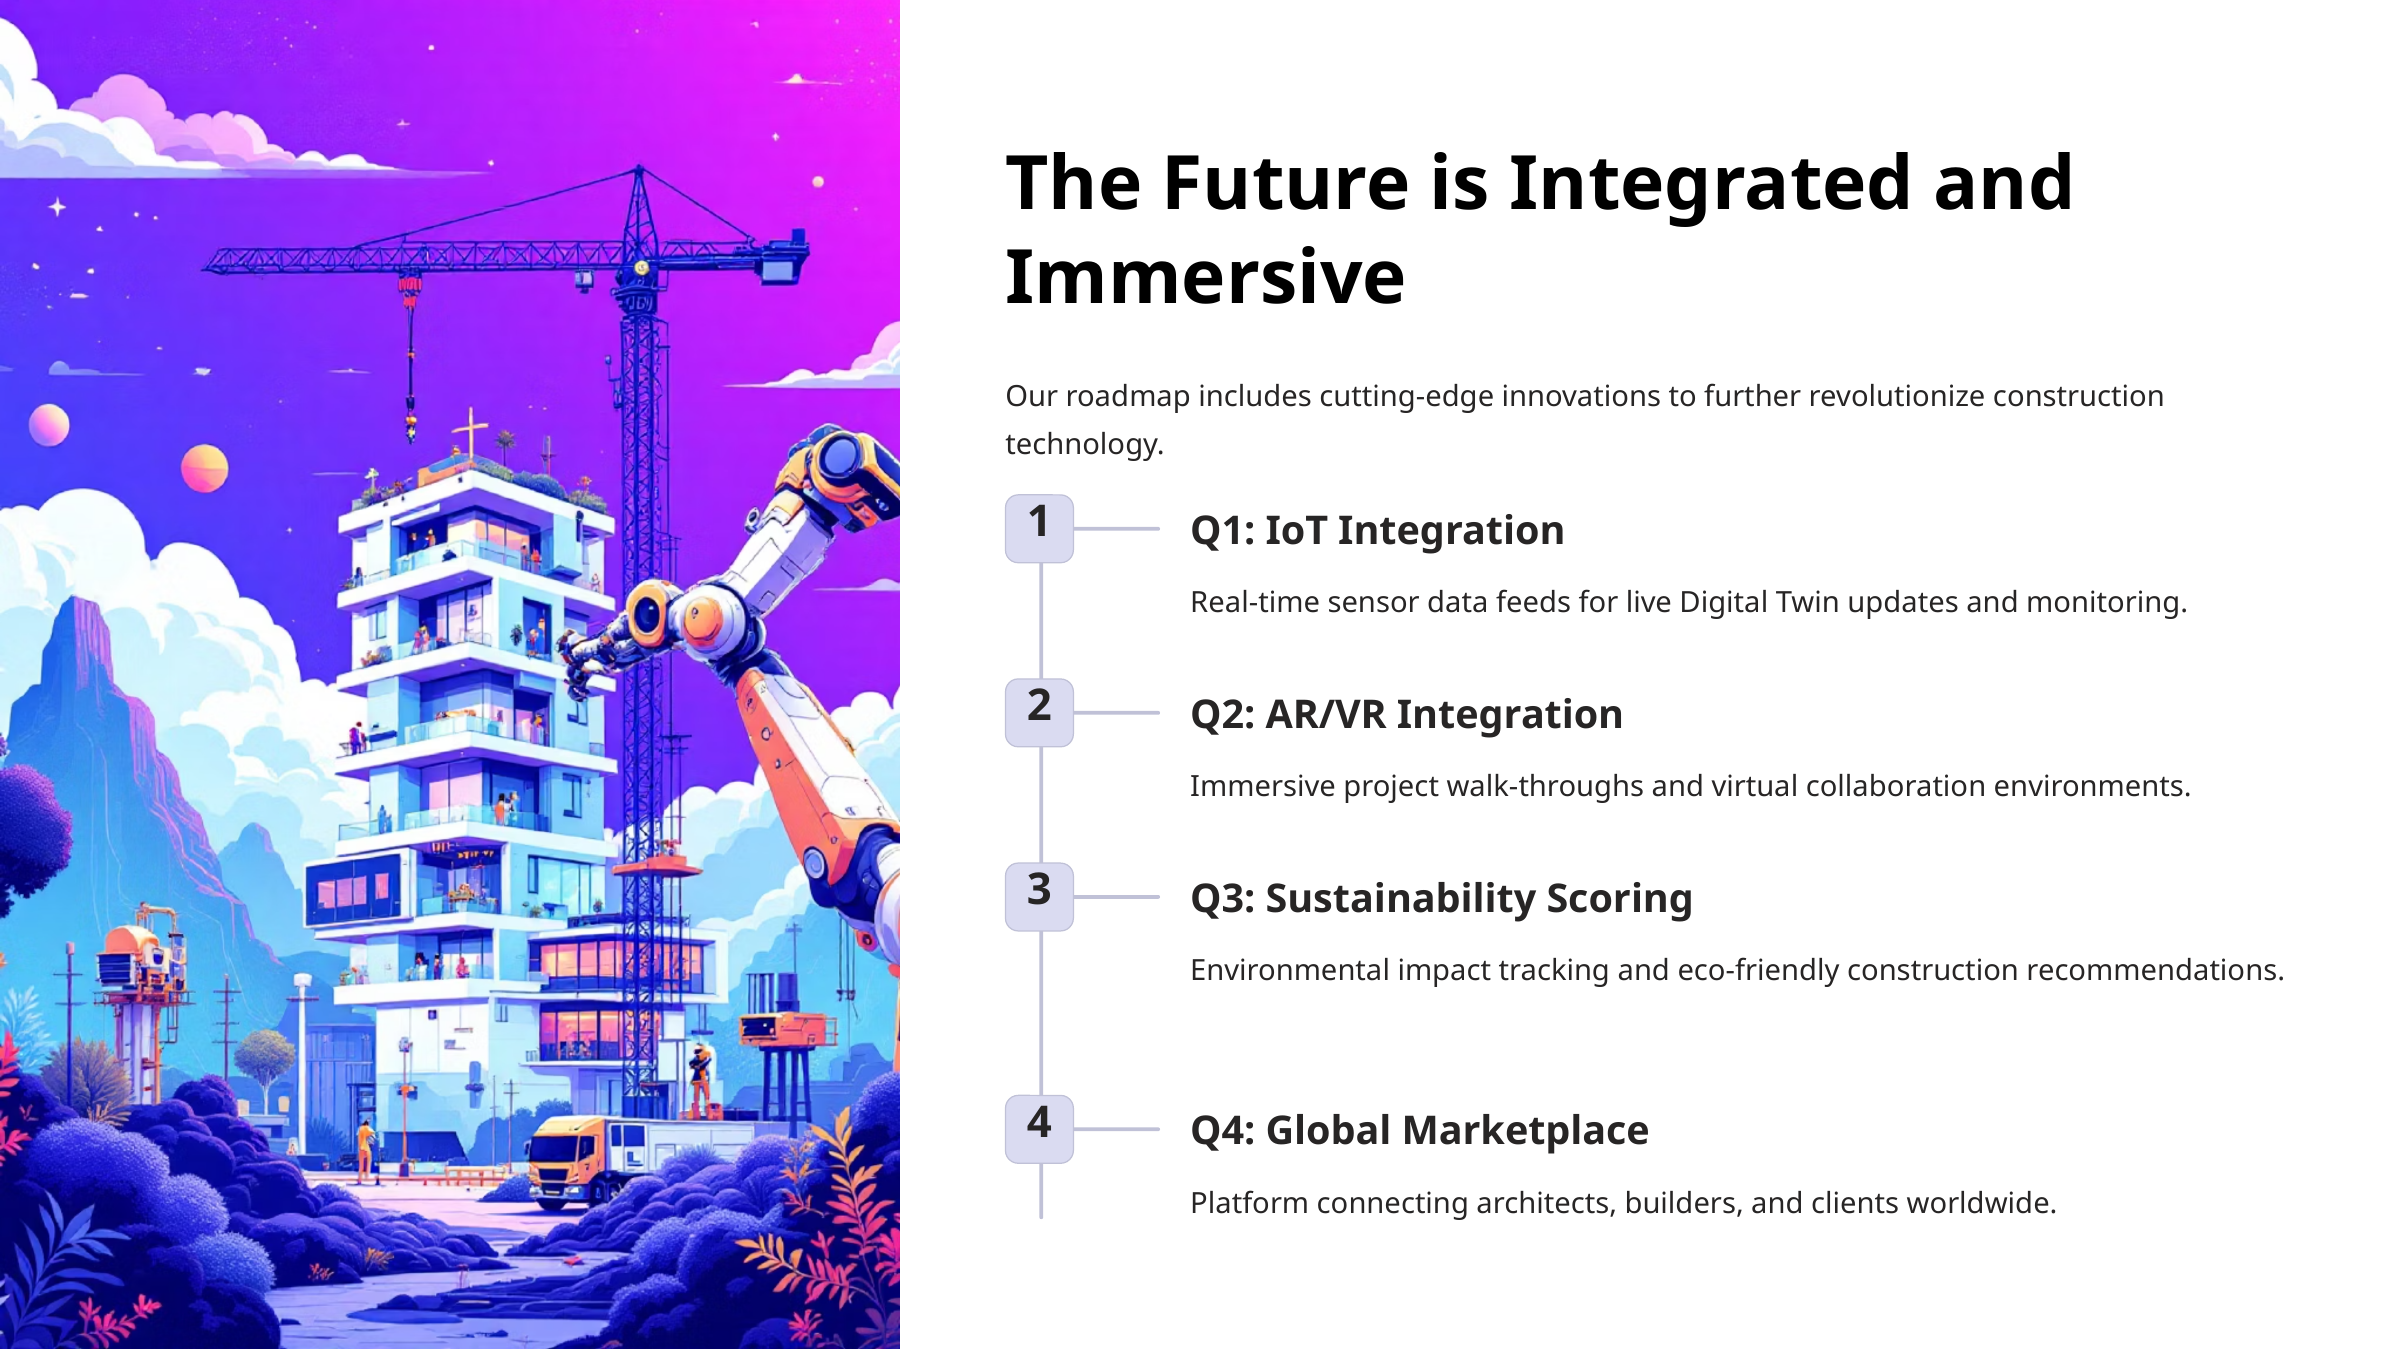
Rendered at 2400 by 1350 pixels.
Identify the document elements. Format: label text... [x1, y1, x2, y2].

text_box [1039, 1164, 1044, 1220]
text_box [1074, 1127, 1161, 1132]
text_box [1005, 494, 1074, 563]
text_box Environmental impact tracking and eco-friendly construction recommendations. [1190, 938, 2295, 1036]
text_box [1074, 526, 1161, 531]
text_box Immersive project walk-throughs and virtual collaboration environments. [1190, 754, 2295, 803]
text_box Platform connecting architects, builders, and clients worldwide. [1190, 1170, 2295, 1220]
text_box [1005, 1095, 1074, 1164]
text_box 4 [1016, 1101, 1062, 1158]
text_box [1074, 710, 1161, 715]
picture [0, 0, 901, 1349]
text_box [1039, 747, 1044, 863]
text_box Q4: Global Marketplace [1190, 1105, 1624, 1153]
text_box Real-time sensor data feeds for live Digital Twin updates and monitoring. [1190, 570, 2295, 619]
text_box Q3: Sustainability Scoring [1190, 873, 1670, 921]
text_box 3 [1016, 868, 1062, 926]
text_box Our roadmap includes cutting-edge innovations to further revolutionize construction technology. [1005, 364, 2295, 461]
text_box [1074, 895, 1161, 899]
text_box [1005, 678, 1074, 747]
text_box [1039, 563, 1044, 678]
text_box [1039, 931, 1044, 1095]
text_box [1005, 863, 1074, 931]
text_box The Future is Integrated and Immersive [1005, 130, 2295, 320]
text_box 1 [1016, 500, 1062, 558]
text_box Q1: IoT Integration [1190, 505, 1568, 553]
text_box 2 [1016, 684, 1062, 742]
text_box Q2: AR/VR Integration [1190, 689, 1596, 737]
